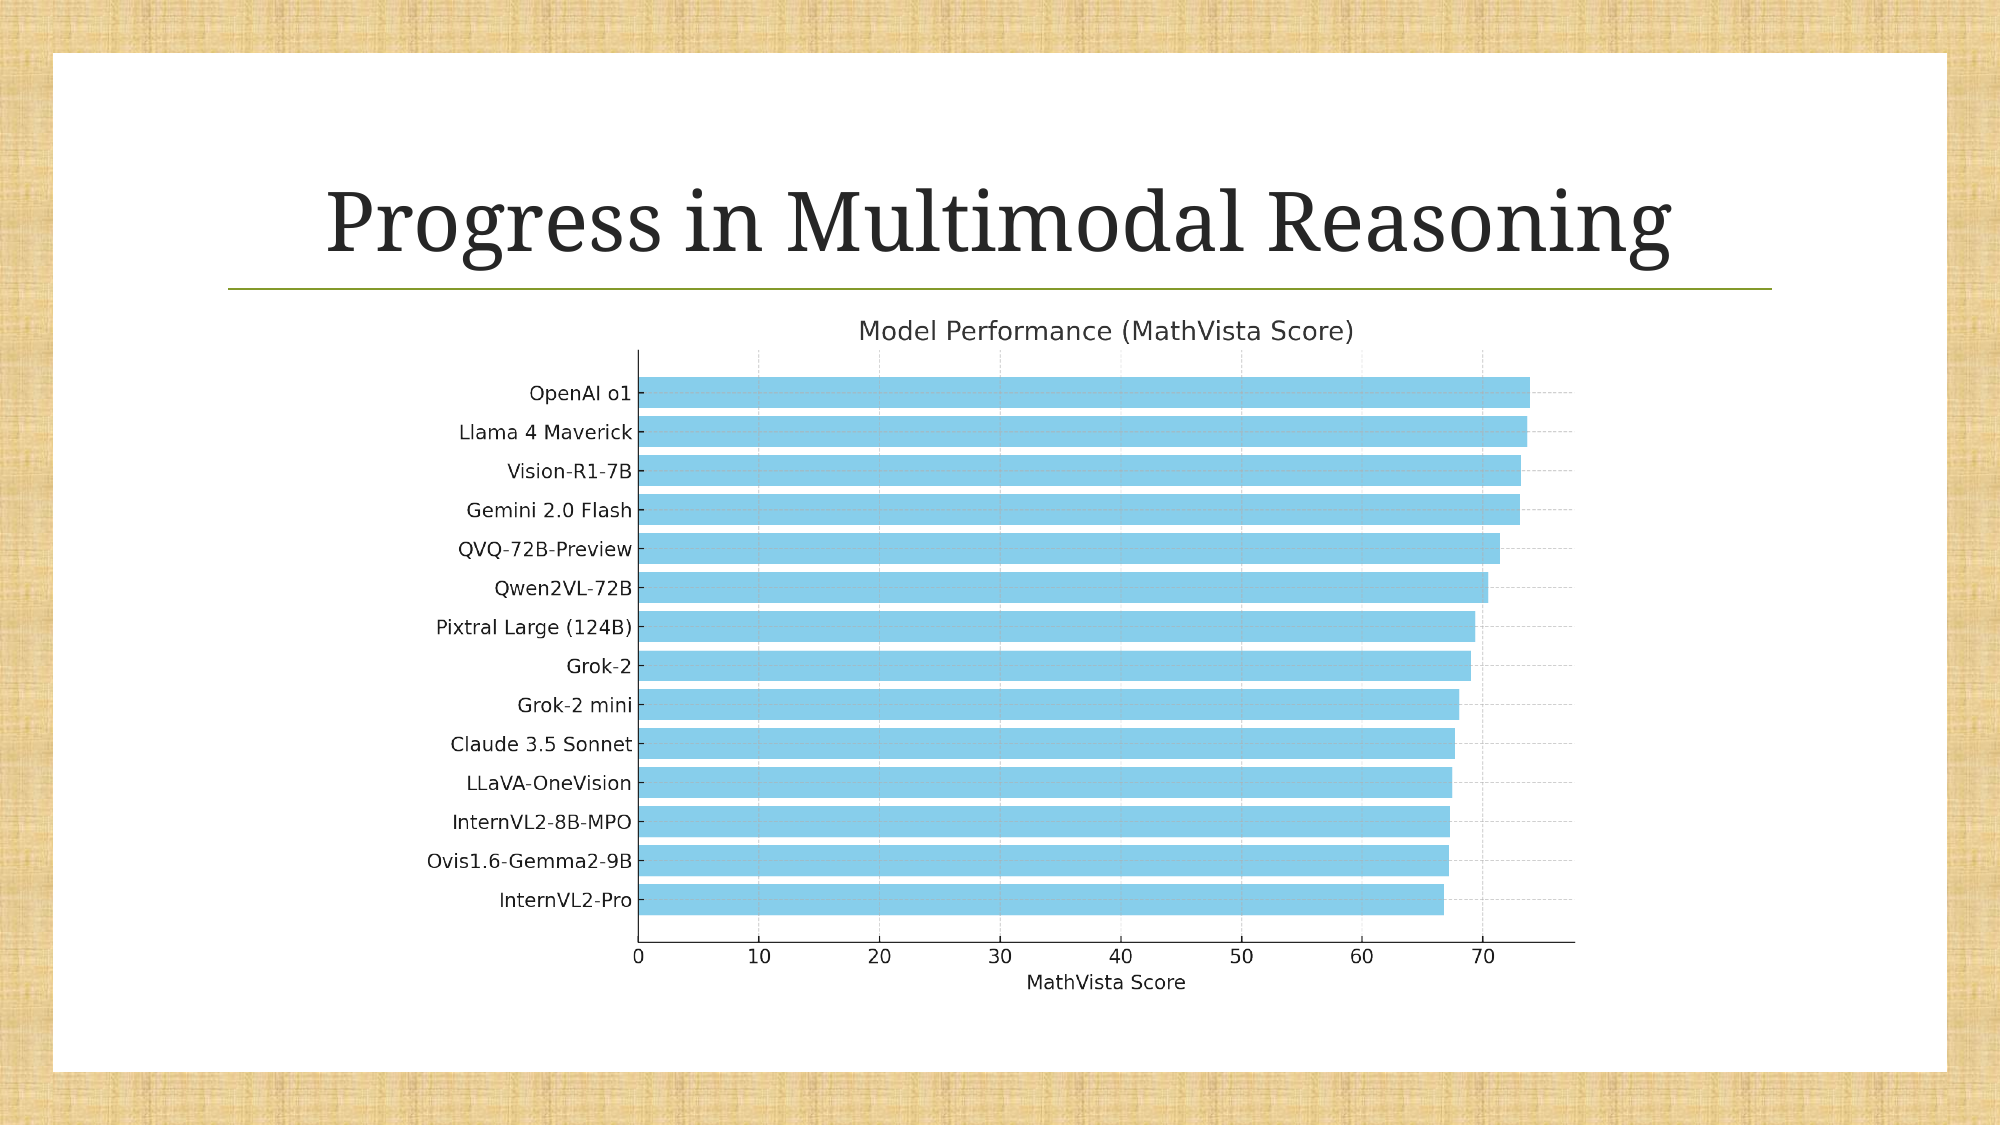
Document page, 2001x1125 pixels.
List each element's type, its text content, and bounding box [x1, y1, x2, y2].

picture [0, 0, 2000, 1125]
title Progress in Multimodal Reasoning [212, 161, 1788, 276]
